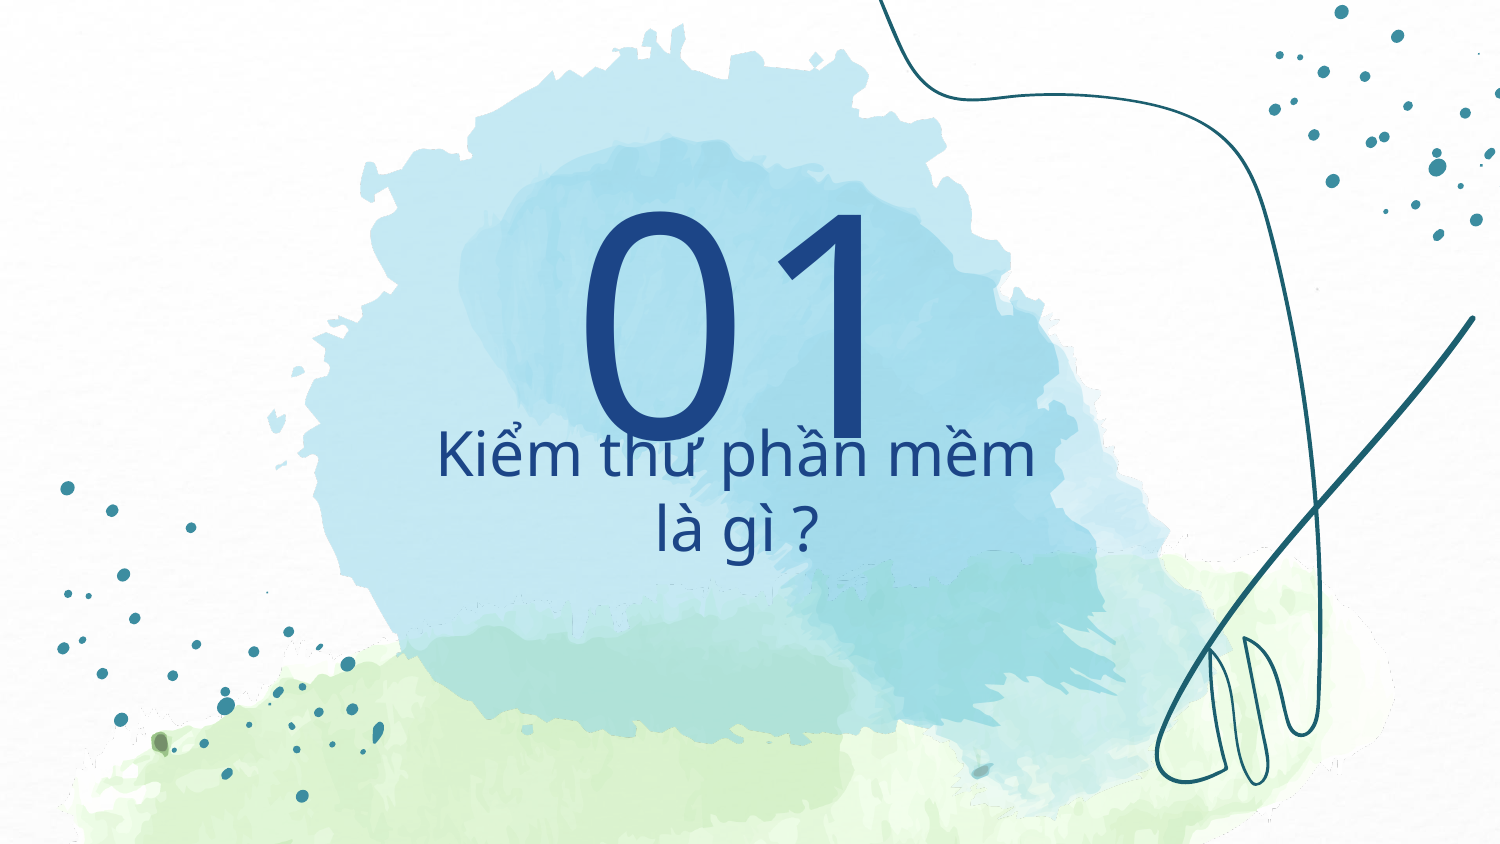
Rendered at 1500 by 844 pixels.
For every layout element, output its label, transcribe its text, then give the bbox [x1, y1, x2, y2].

title 01 [434, 166, 1066, 421]
picture [1211, 516, 1318, 783]
picture [0, 0, 1500, 844]
picture [1159, 653, 1224, 780]
title Kiểm thử phần mềm là gì ? [386, 421, 1088, 556]
